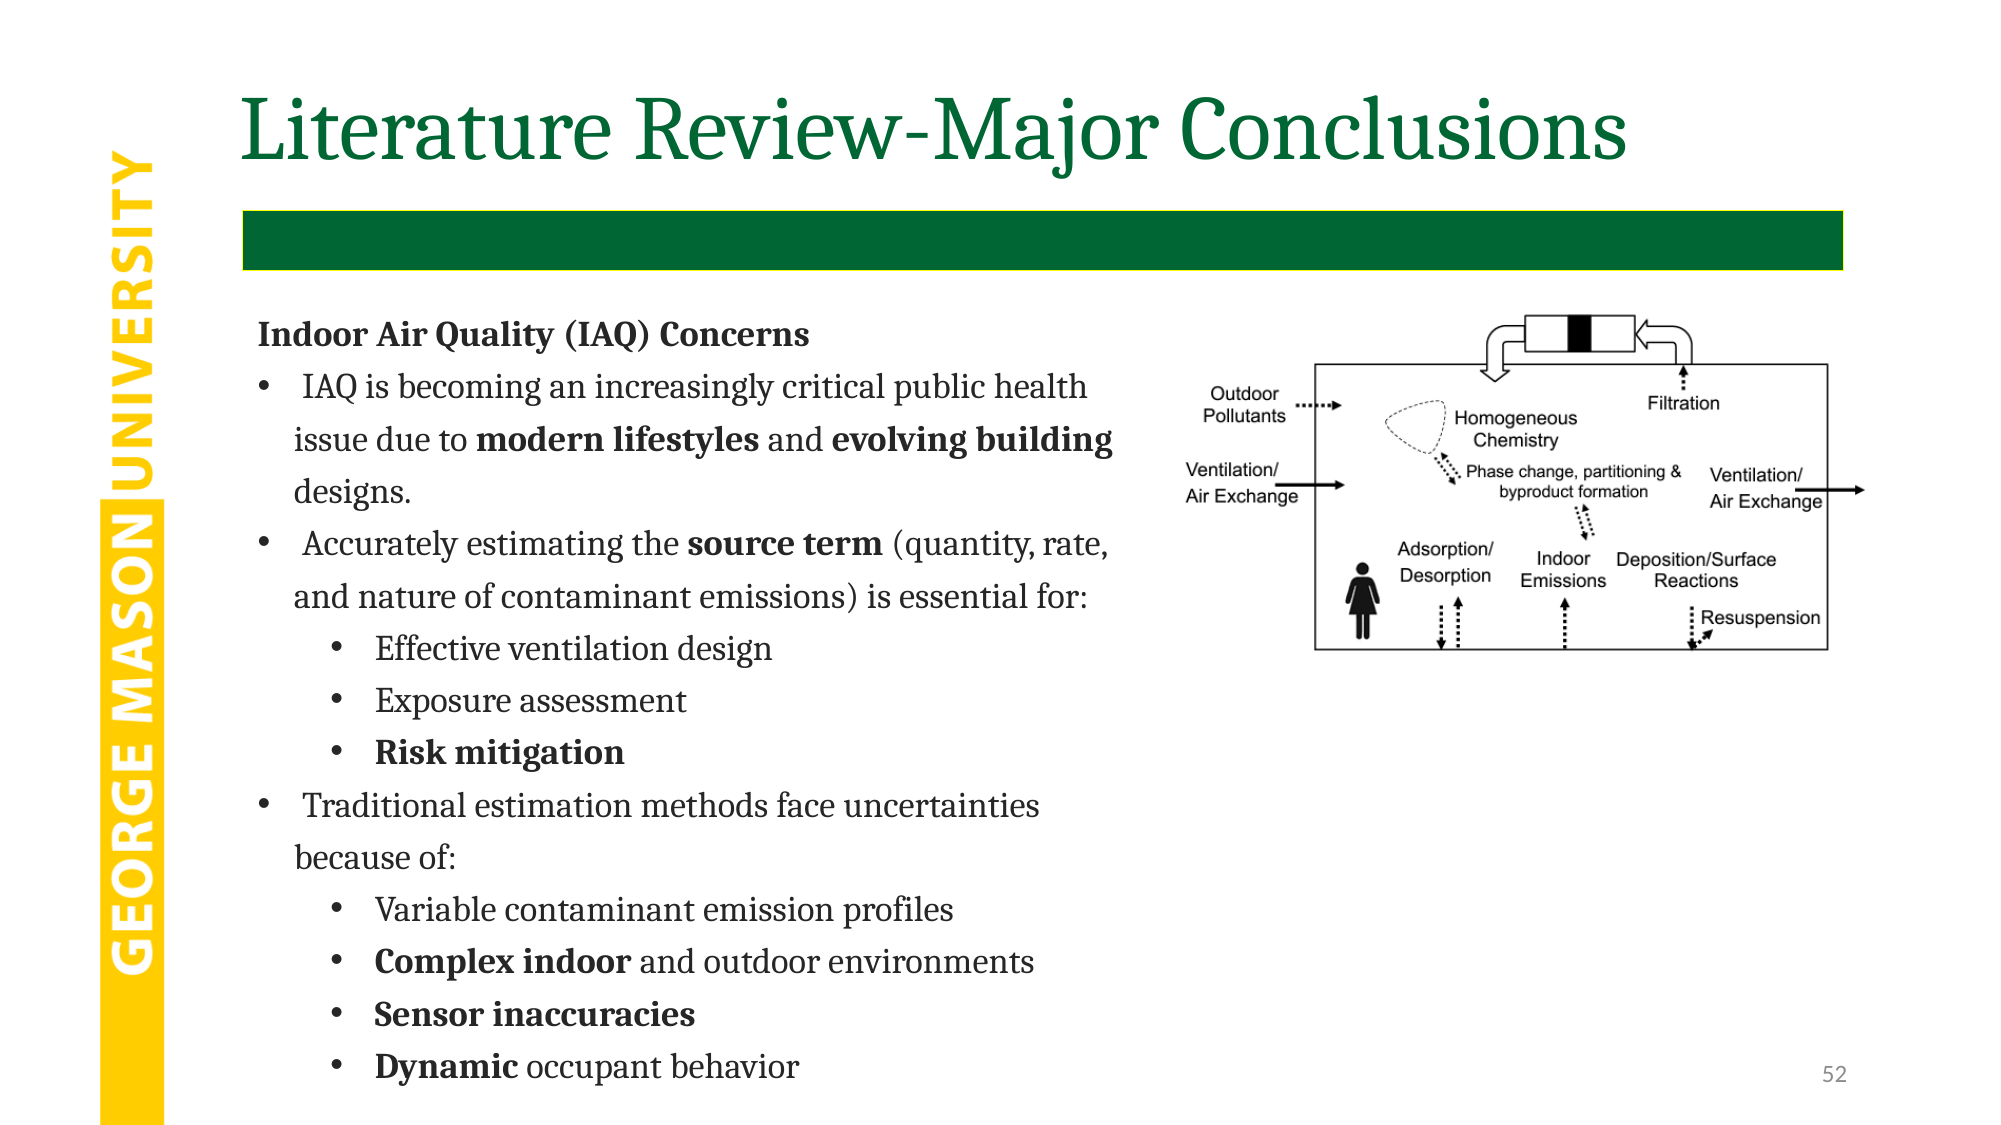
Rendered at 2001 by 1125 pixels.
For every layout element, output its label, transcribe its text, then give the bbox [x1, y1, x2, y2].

picture [74, 115, 188, 1125]
list Indoor Air Quality (IAQ) Concerns IAQ is becoming an increasingly critical public health issue due to modern lifestyles and evolving building designs. Accurately estimating the source term (quantity, rate, and nature of contaminant emissions) is essential for: Effective ventilation design Exposure assessment Risk mitigation Traditional estimation methods face uncertainties because of: Variable contaminant emission profiles Complex indoor and outdoor environments Sensor inaccuracies Dynamic occupant behavior [242, 294, 1140, 1103]
title Literature Review-Major Conclusions [224, 44, 1863, 187]
slide_number 52 [1412, 1042, 1863, 1103]
picture [1170, 306, 1891, 661]
